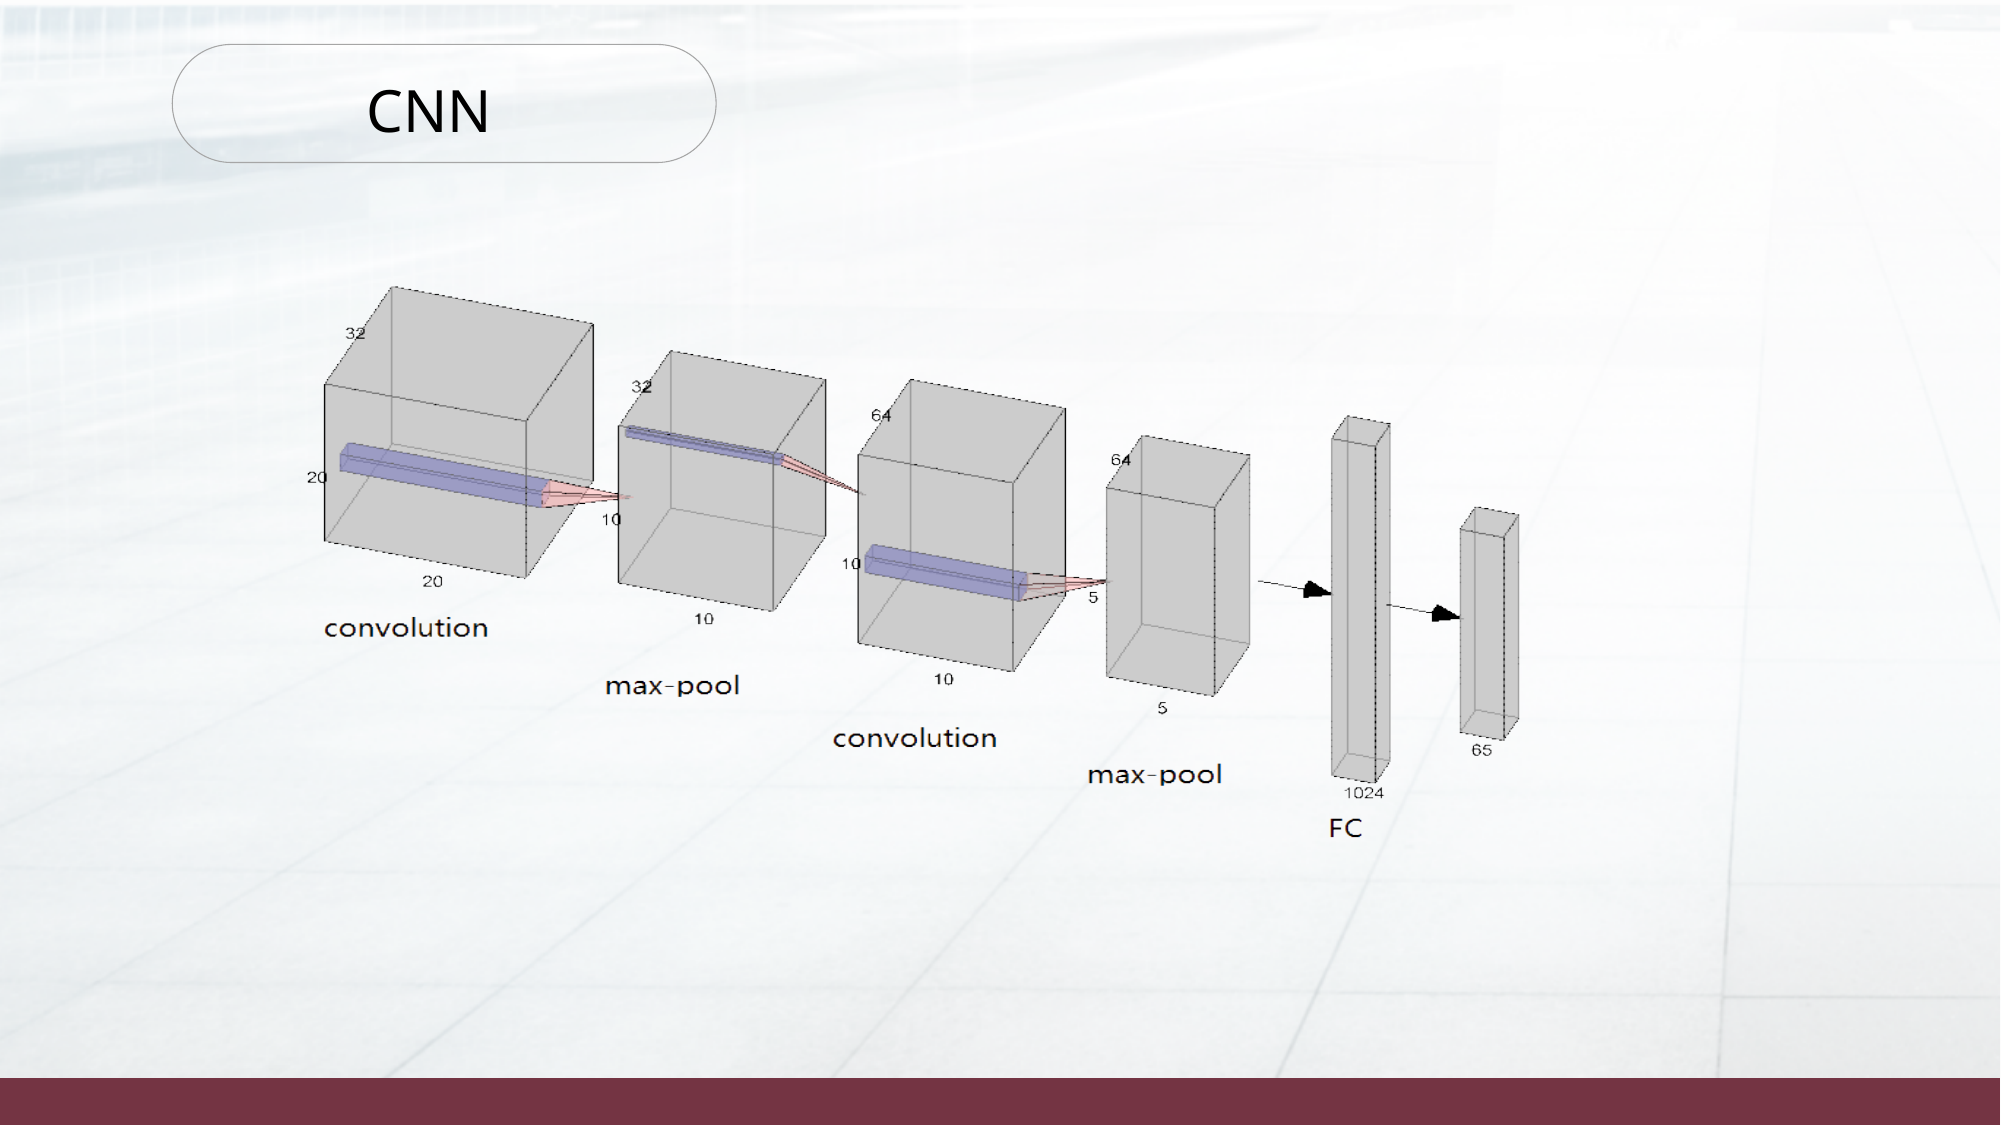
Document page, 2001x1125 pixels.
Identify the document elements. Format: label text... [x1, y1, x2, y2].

text_box [0, 1077, 2000, 1125]
text_box CNN [351, 66, 858, 222]
text_box [171, 43, 704, 164]
picture [0, 0, 2001, 1125]
